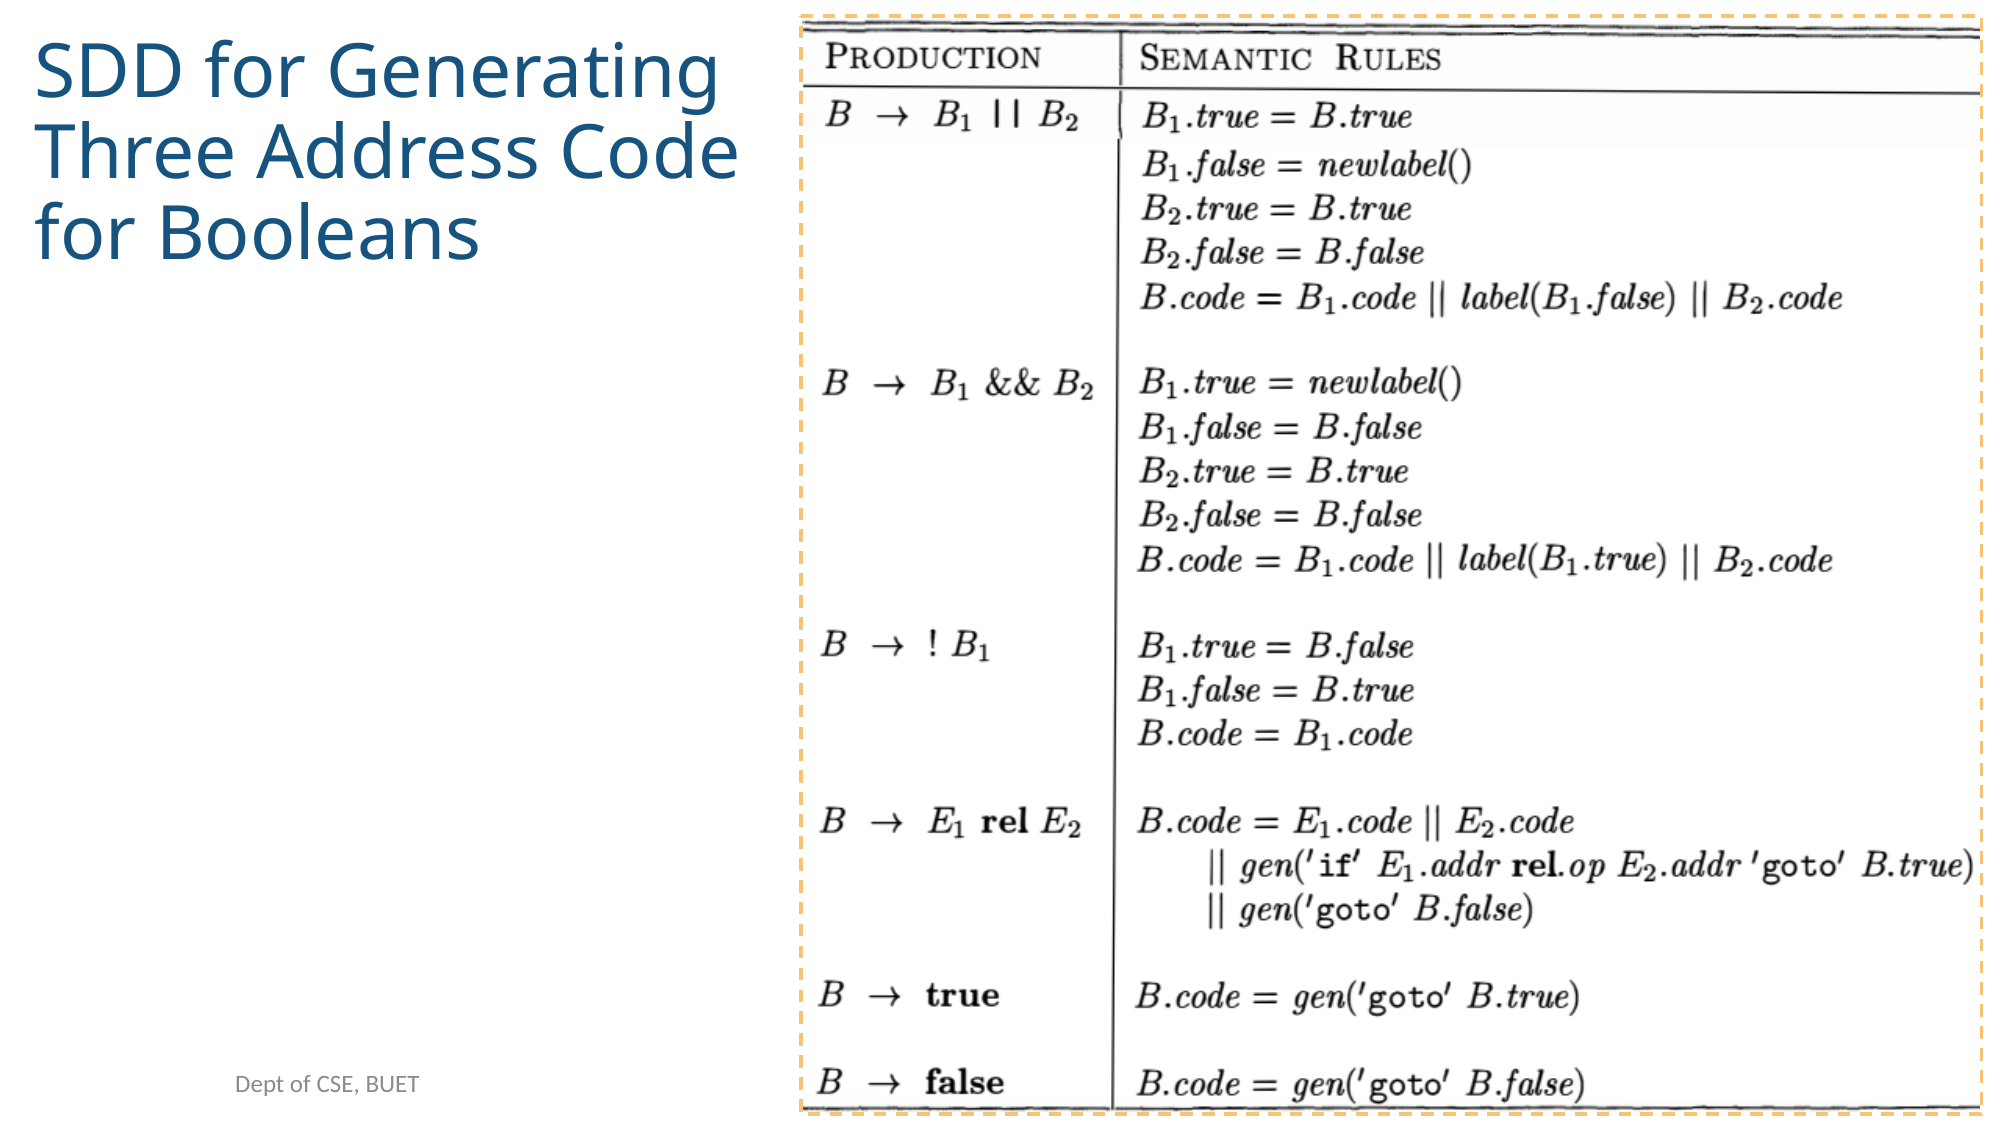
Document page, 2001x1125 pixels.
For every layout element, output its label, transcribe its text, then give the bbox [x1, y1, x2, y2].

footer Dept of CSE, BUET [115, 1052, 540, 1113]
picture [802, 17, 1980, 1113]
title SDD for Generating Three Address Code for Booleans [19, 12, 768, 296]
